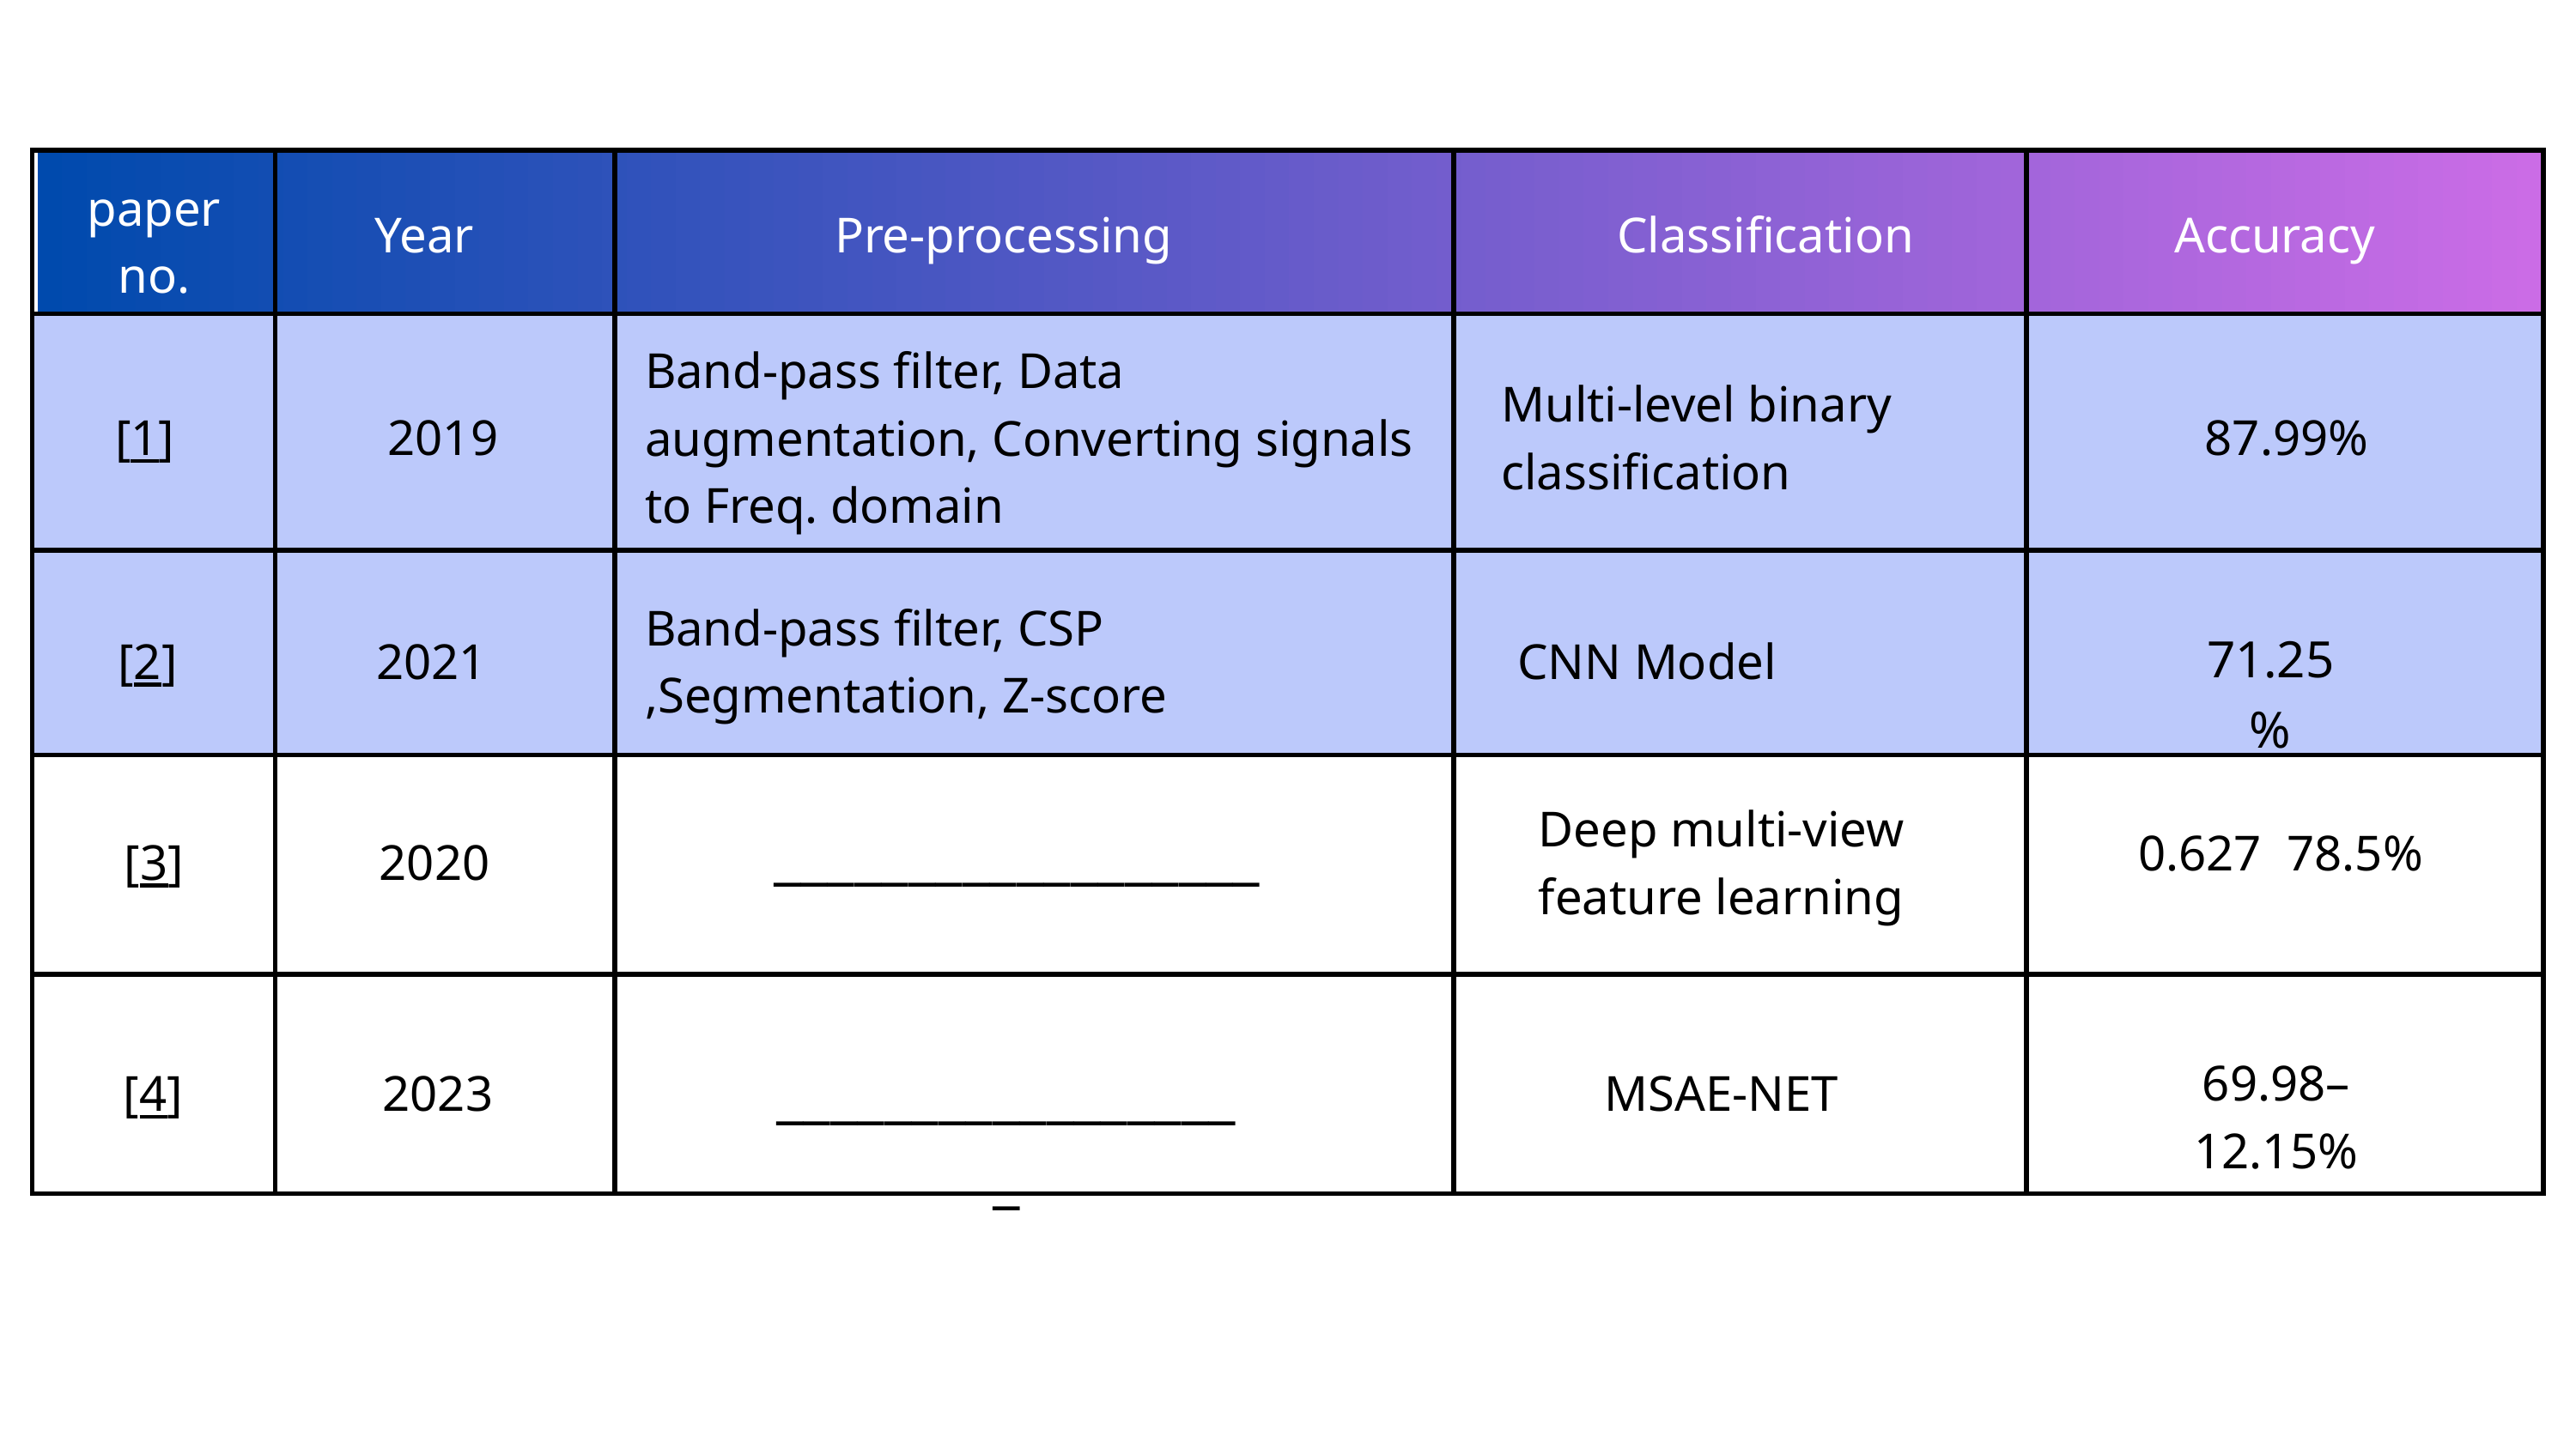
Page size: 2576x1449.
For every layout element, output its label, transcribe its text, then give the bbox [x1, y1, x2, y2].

text_box CNN Model [1501, 621, 1793, 689]
text_box __________________ [768, 804, 1267, 890]
table_cell [277, 757, 612, 972]
text_box MSAE-NET [1599, 1052, 1844, 1121]
text_box [1] [104, 397, 185, 465]
table_cell [617, 757, 1451, 972]
text_box Band-pass filter, Data augmentation, Converting signals to Freq. domain [645, 330, 1435, 534]
text_box 0.627 78.5% [2117, 813, 2432, 882]
table_cell [2029, 757, 2541, 972]
table_cell [1456, 757, 2024, 972]
text_box 71.25% [2190, 617, 2351, 758]
text_box 87.99% [2190, 397, 2383, 465]
table_cell [277, 324, 612, 548]
text_box 2019 [370, 397, 515, 465]
table_cell [277, 977, 612, 1191]
text_box Multi-level binary classification [1501, 363, 1999, 500]
table_cell [617, 324, 1451, 548]
text_box [3] [107, 822, 201, 890]
text_box [4] [107, 1052, 199, 1121]
text_box [2] [107, 621, 188, 689]
table_cell [1456, 977, 2024, 1191]
table_cell [2029, 324, 2541, 548]
table_cell [2029, 553, 2541, 753]
table_cell [617, 553, 1451, 753]
table_cell [34, 553, 273, 753]
table_cell [2029, 977, 2541, 1191]
text_box Deep multi-view feature learning [1501, 788, 1941, 925]
text_box __________________ [768, 1043, 1245, 1214]
table_cell [34, 977, 273, 1191]
table_cell [617, 977, 1451, 1191]
table_cell [1456, 553, 2024, 753]
text_box 2023 [370, 1052, 506, 1121]
text_box Band-pass filter, CSP ,Segmentation, Z-score [644, 587, 1431, 724]
text_box 2020 [364, 822, 506, 890]
table_cell [277, 553, 612, 753]
table_cell [34, 757, 273, 972]
text_box 2021 [368, 621, 495, 689]
text_box 69.98–12.15% [2121, 1043, 2432, 1179]
table_cell [1456, 324, 2024, 548]
table_cell [34, 320, 273, 548]
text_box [37, 149, 2542, 314]
